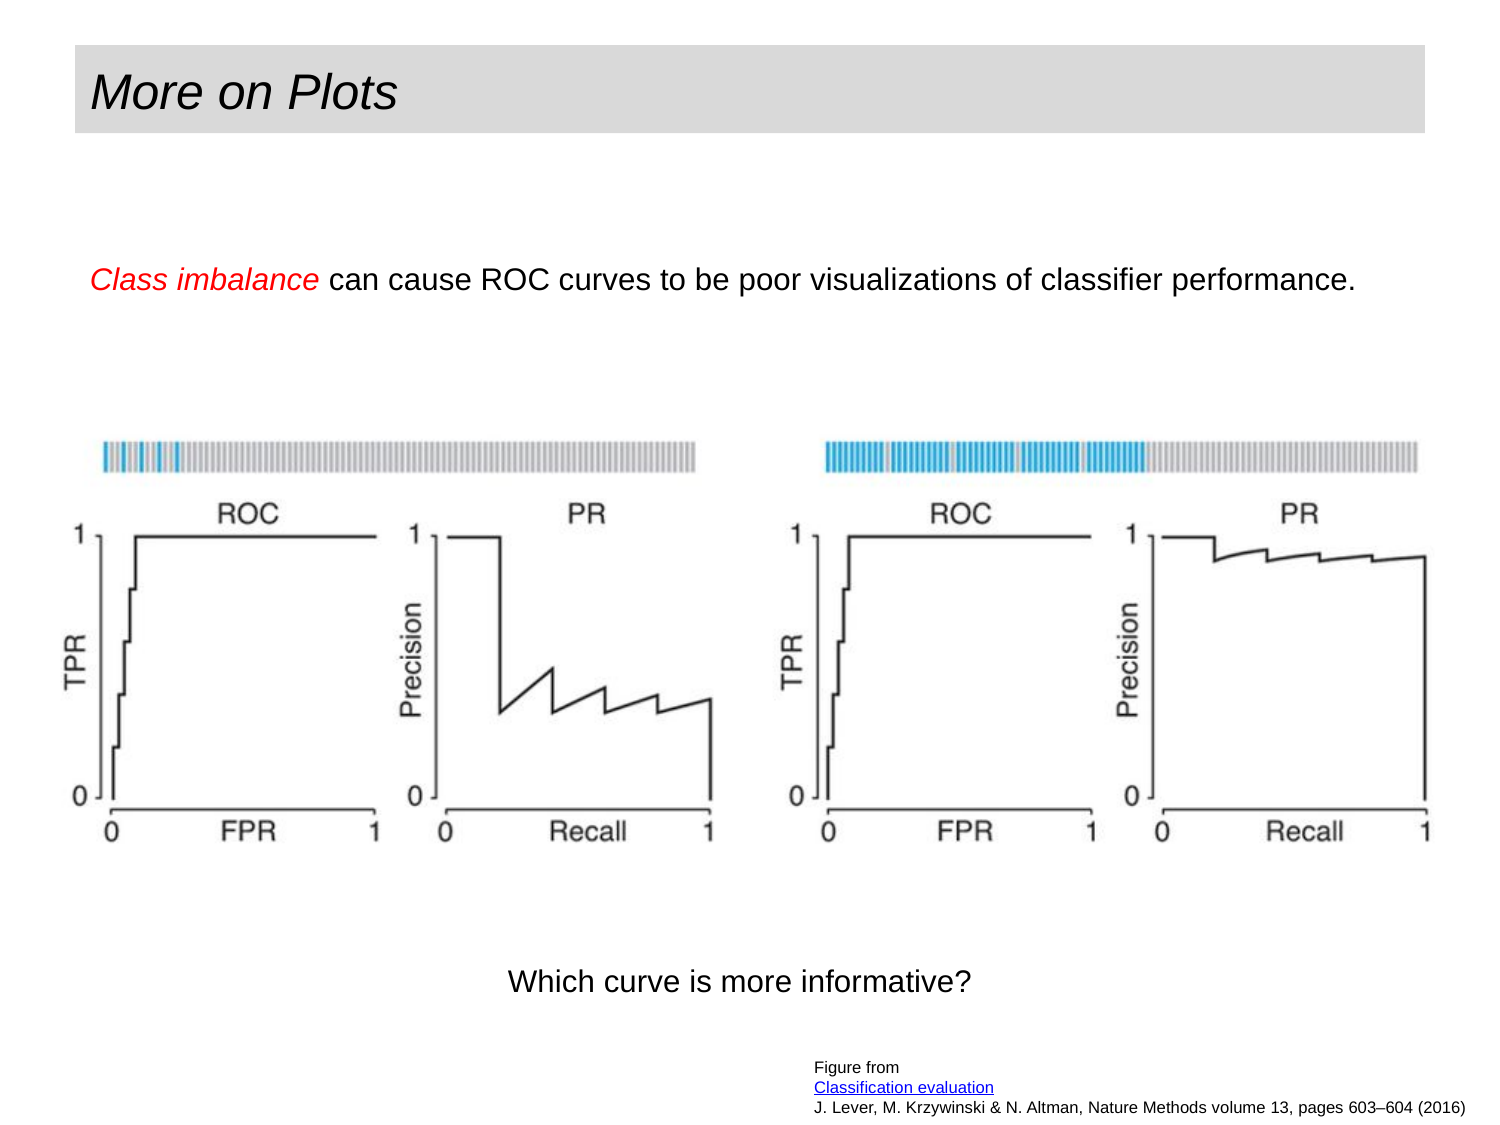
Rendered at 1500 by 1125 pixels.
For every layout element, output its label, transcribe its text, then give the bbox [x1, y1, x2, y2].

text_box Which curve is more informative? [493, 953, 1045, 1006]
picture [15, 399, 1485, 867]
text_box Class imbalance can cause ROC curves to be poor visualizations of classifier performance. [74, 251, 1425, 305]
title More on Plots [75, 45, 1425, 134]
text_box Figure from Classification evaluation J. Lever, M. Krzywinski & N. Altman, Nature Methods volume 13, pages 603–604 (2016) [799, 1049, 1500, 1124]
